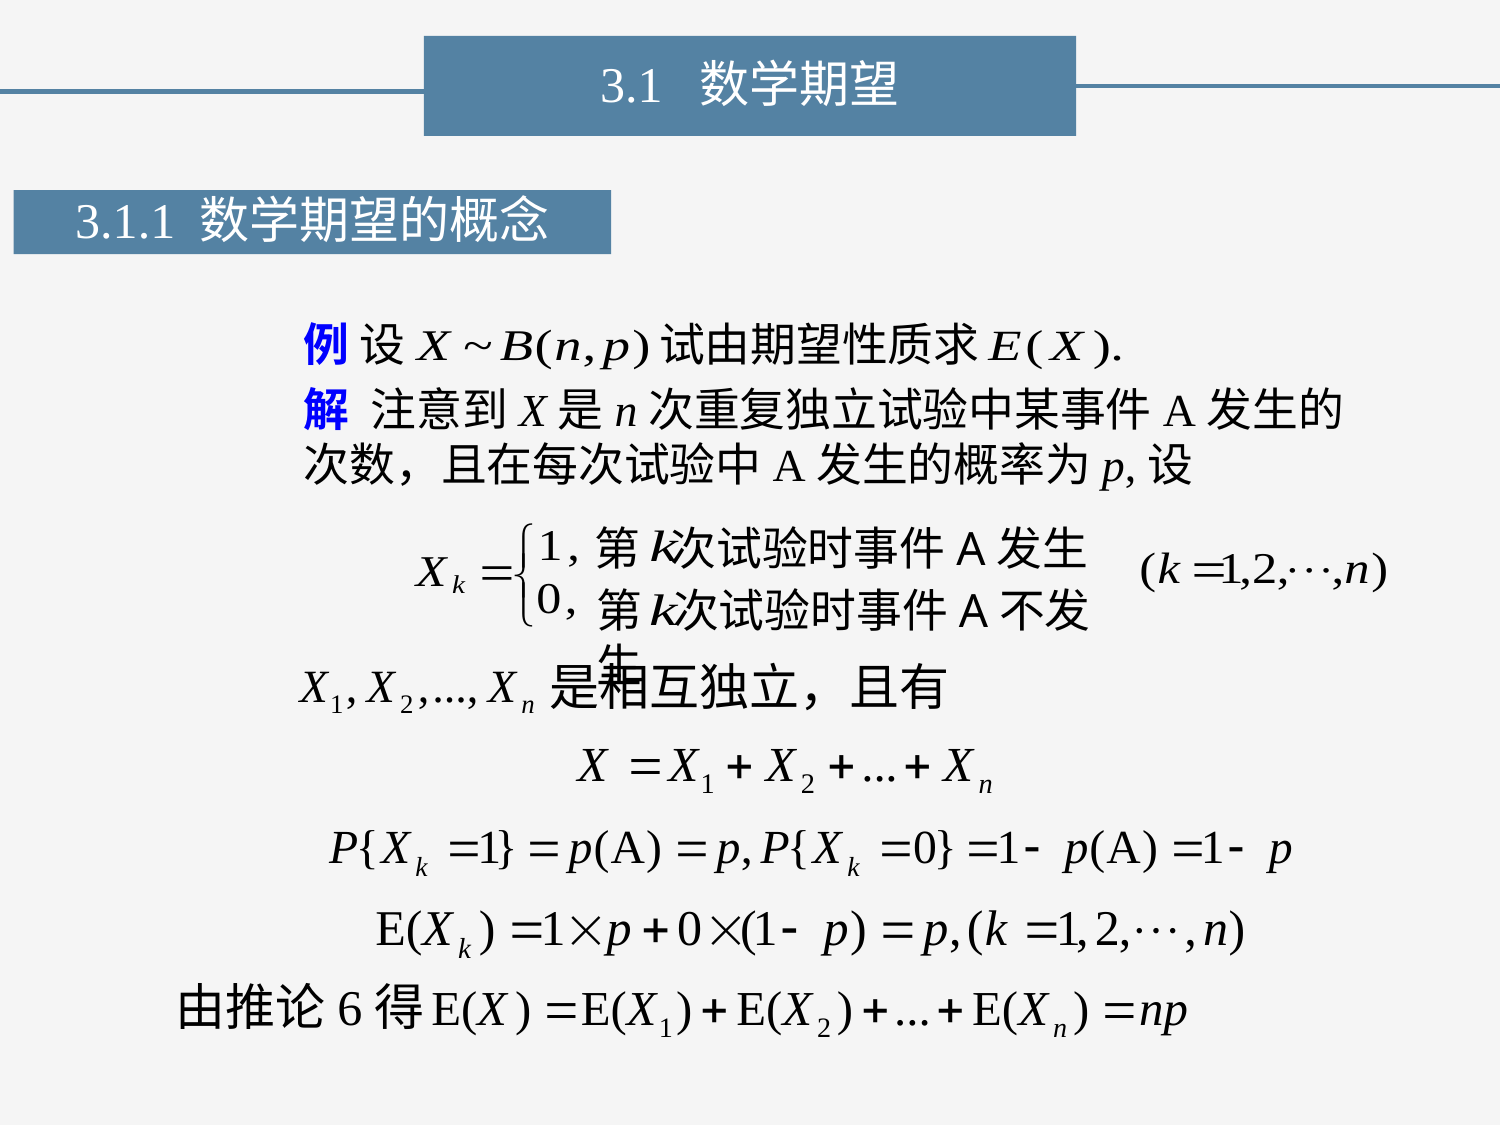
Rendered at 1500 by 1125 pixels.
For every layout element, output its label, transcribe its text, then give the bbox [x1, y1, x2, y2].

text_box 解 注意到X是n次重复独立试验中某事件A发生的次数，且在每次试验中A发生的概率为p,设 [289, 373, 1398, 499]
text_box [320, 816, 1302, 888]
text_box 3.1.1 数学期望的概念 [13, 190, 612, 255]
text_box 是相互独立，且有 [535, 647, 965, 723]
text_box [367, 895, 1254, 971]
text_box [566, 732, 1004, 806]
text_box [288, 655, 544, 726]
text_box 第 次试验时事件A不发生 [582, 638, 1148, 700]
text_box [288, 308, 1153, 379]
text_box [640, 584, 692, 635]
text_box 3.1 数学期望 [423, 35, 1077, 136]
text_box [404, 512, 1398, 638]
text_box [423, 976, 1198, 1050]
text_box 由推论6得 [160, 968, 495, 1044]
